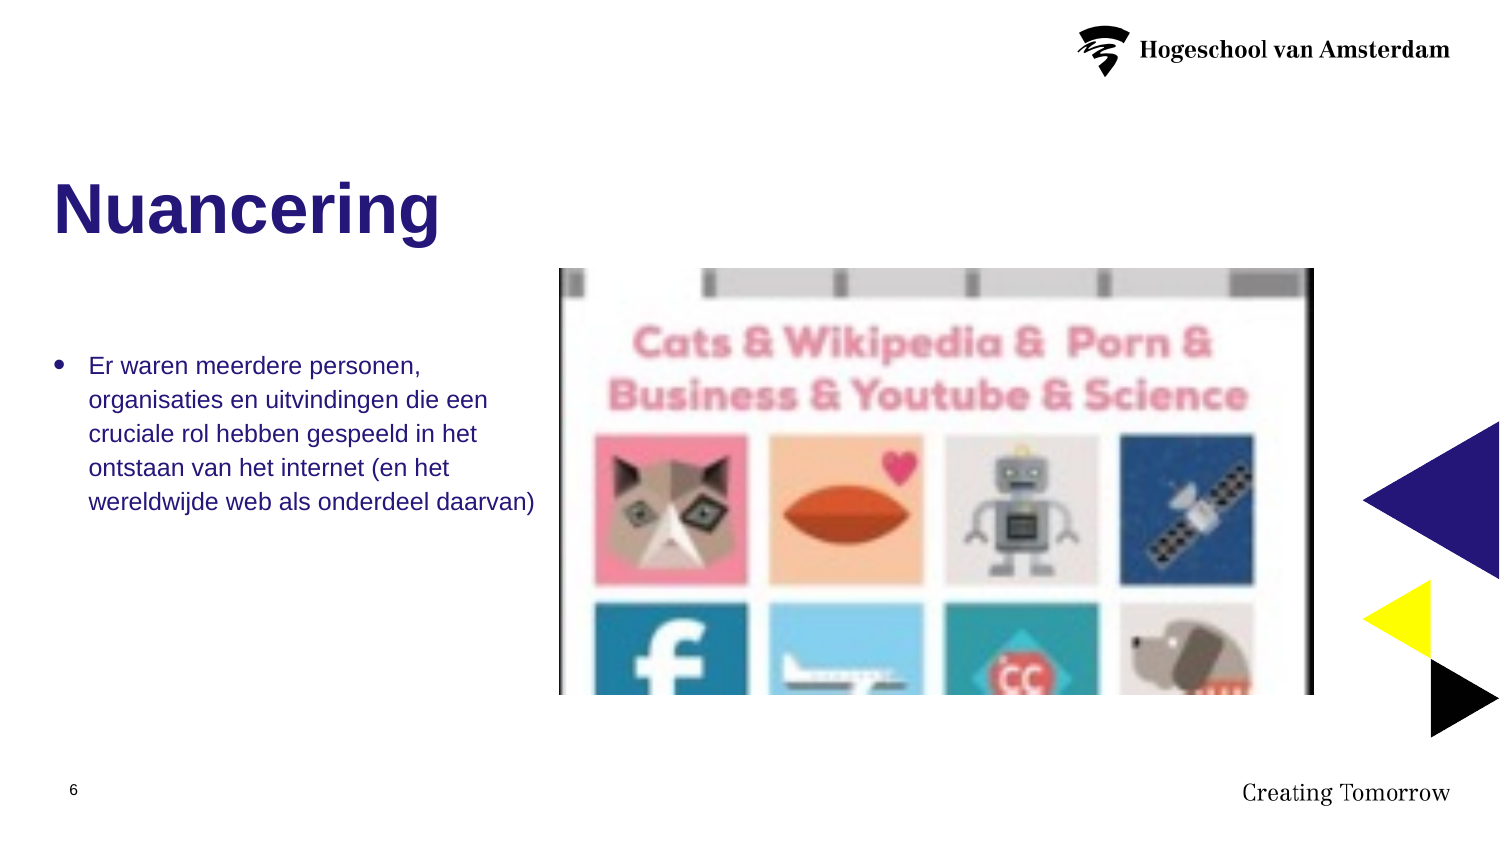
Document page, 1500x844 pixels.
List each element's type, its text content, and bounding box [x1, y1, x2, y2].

title Nuancering [53, 163, 1363, 346]
slide_number 6 [54, 767, 114, 813]
list Er waren meerdere personen, organisaties en uitvindingen die een cruciale rol hebben gespeeld in het ontstaan van het internet (en het wereldwijde web als onderdeel daarvan) [53, 346, 543, 741]
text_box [558, 267, 1315, 696]
picture [0, 0, 1500, 844]
